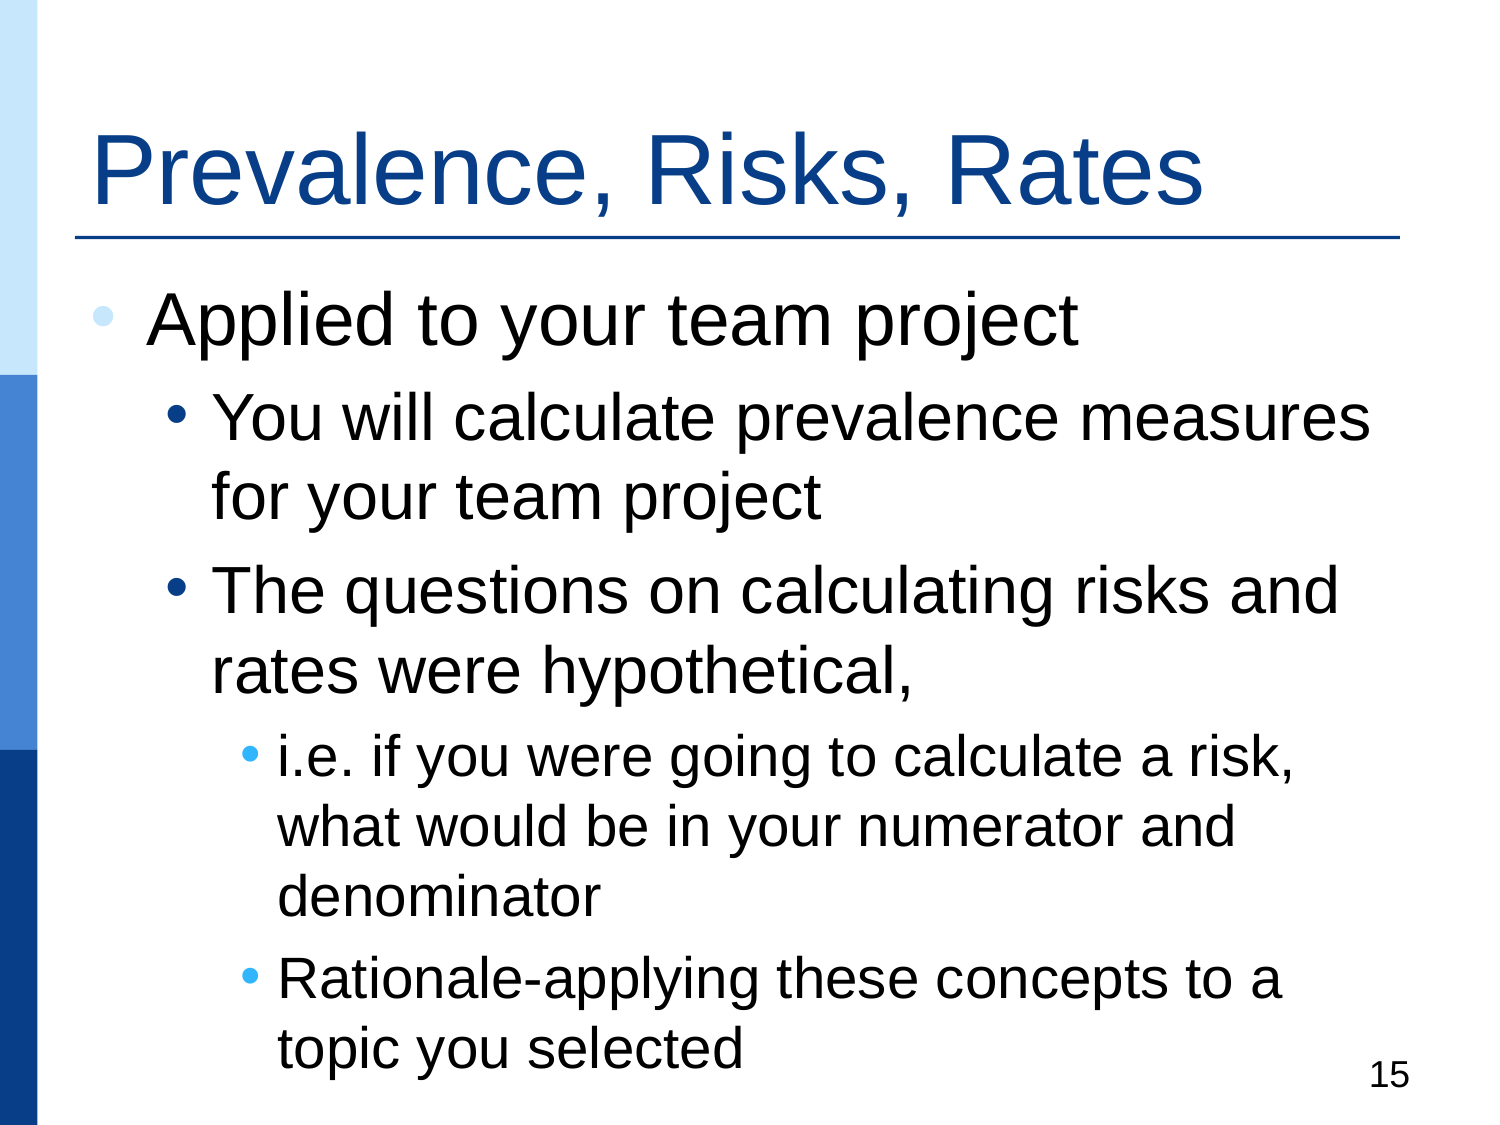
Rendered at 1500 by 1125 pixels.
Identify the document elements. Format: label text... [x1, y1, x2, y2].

slide_number 15 [1074, 1042, 1425, 1103]
title Prevalence, Risks, Rates [74, 45, 1426, 233]
list Applied to your team project You will calculate prevalence measures for your team project The questions on calculating risks and rates were hypothetical, i.e. if you were going to calculate a risk, what would be in your numerator and denominator Rationale-applying these concepts to a topic you selected [74, 262, 1426, 1006]
